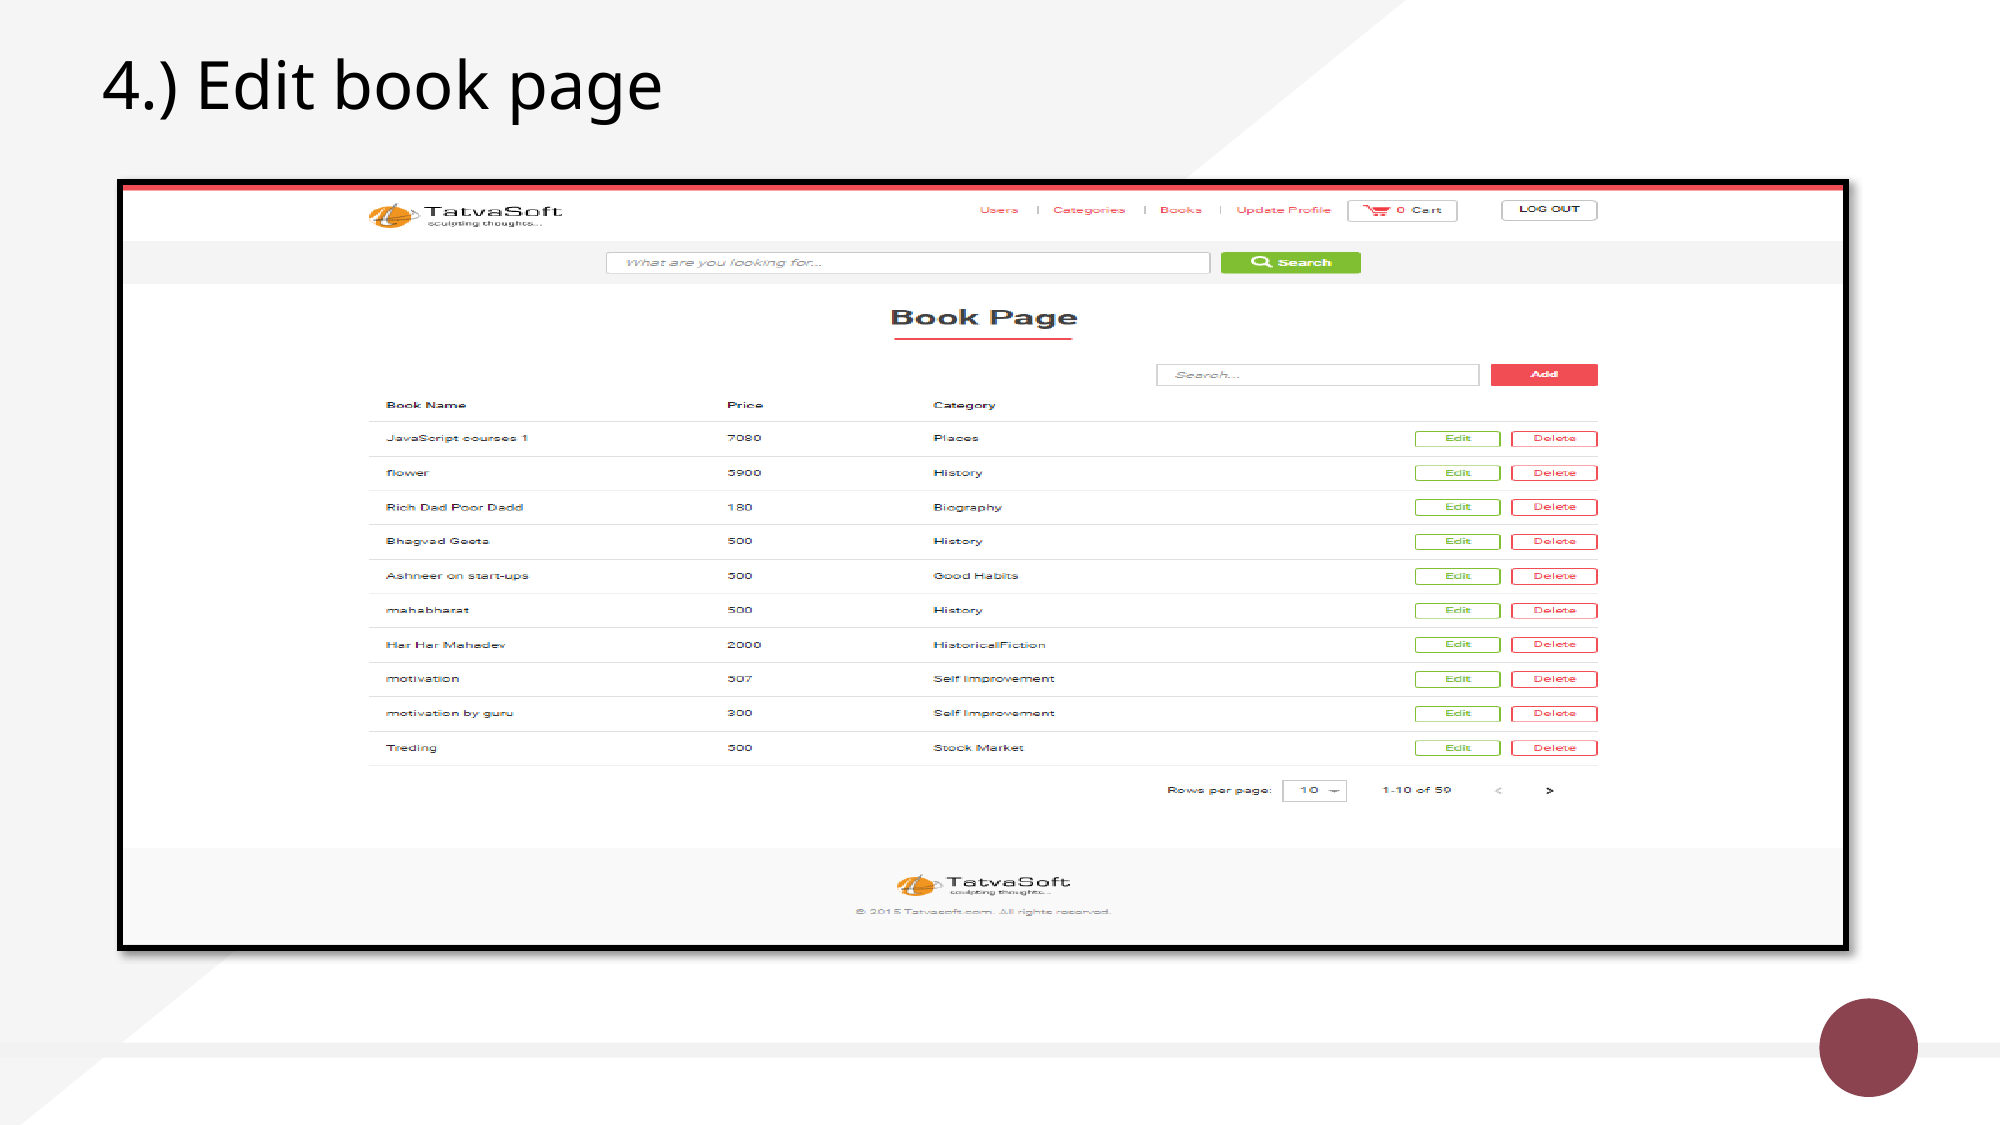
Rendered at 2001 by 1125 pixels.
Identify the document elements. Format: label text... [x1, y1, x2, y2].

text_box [0, 998, 2000, 1097]
text_box 4.) Edit book page [87, 35, 1884, 130]
picture [123, 184, 1843, 945]
